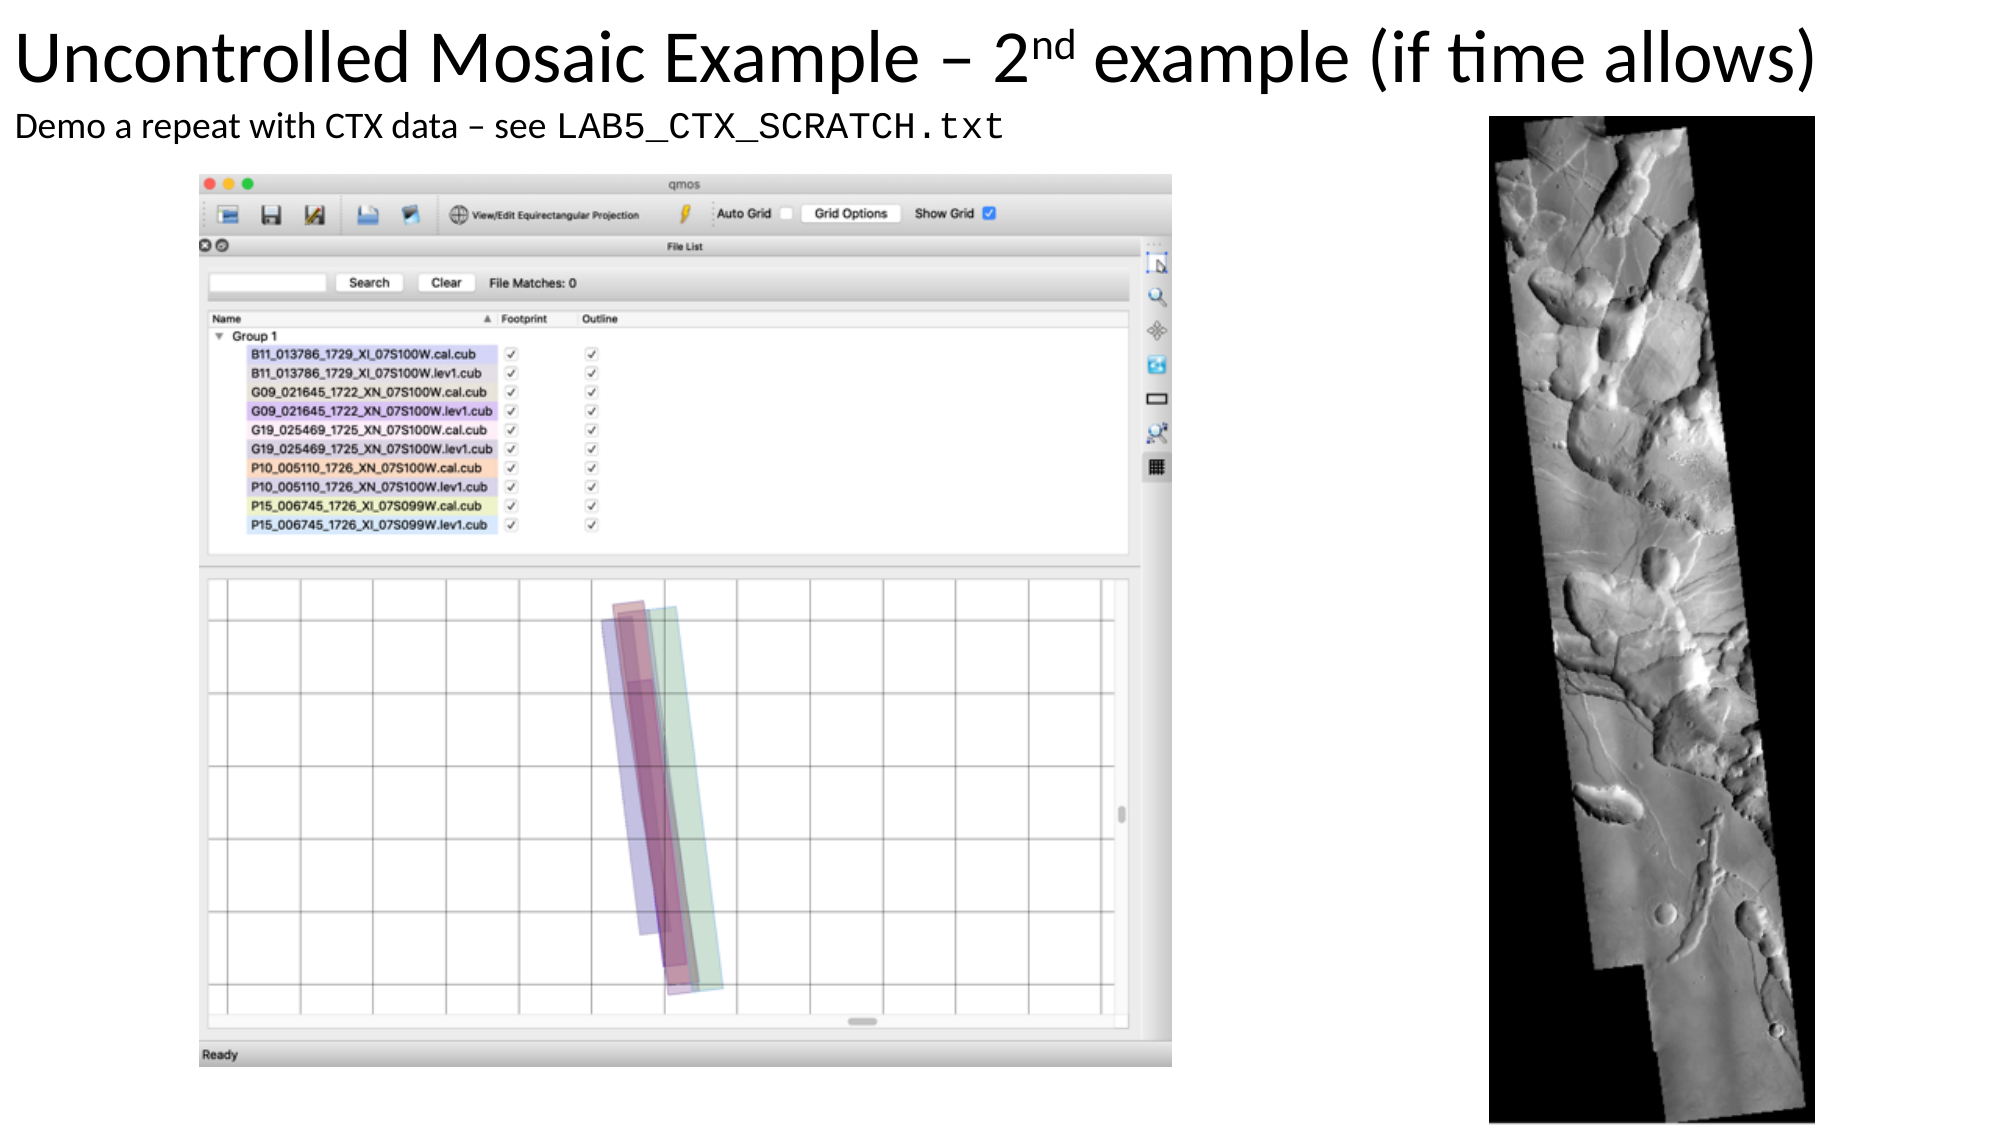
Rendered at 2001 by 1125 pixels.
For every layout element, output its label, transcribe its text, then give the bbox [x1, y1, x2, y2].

text_box Demo a repeat with CTX data – see LAB5_CTX_SCRATCH.txt [0, 105, 2000, 154]
picture [199, 174, 1172, 1067]
picture [1489, 116, 1815, 1125]
text_box Uncontrolled Mosaic Example – 2nd example (if time allows) [0, 0, 2000, 105]
